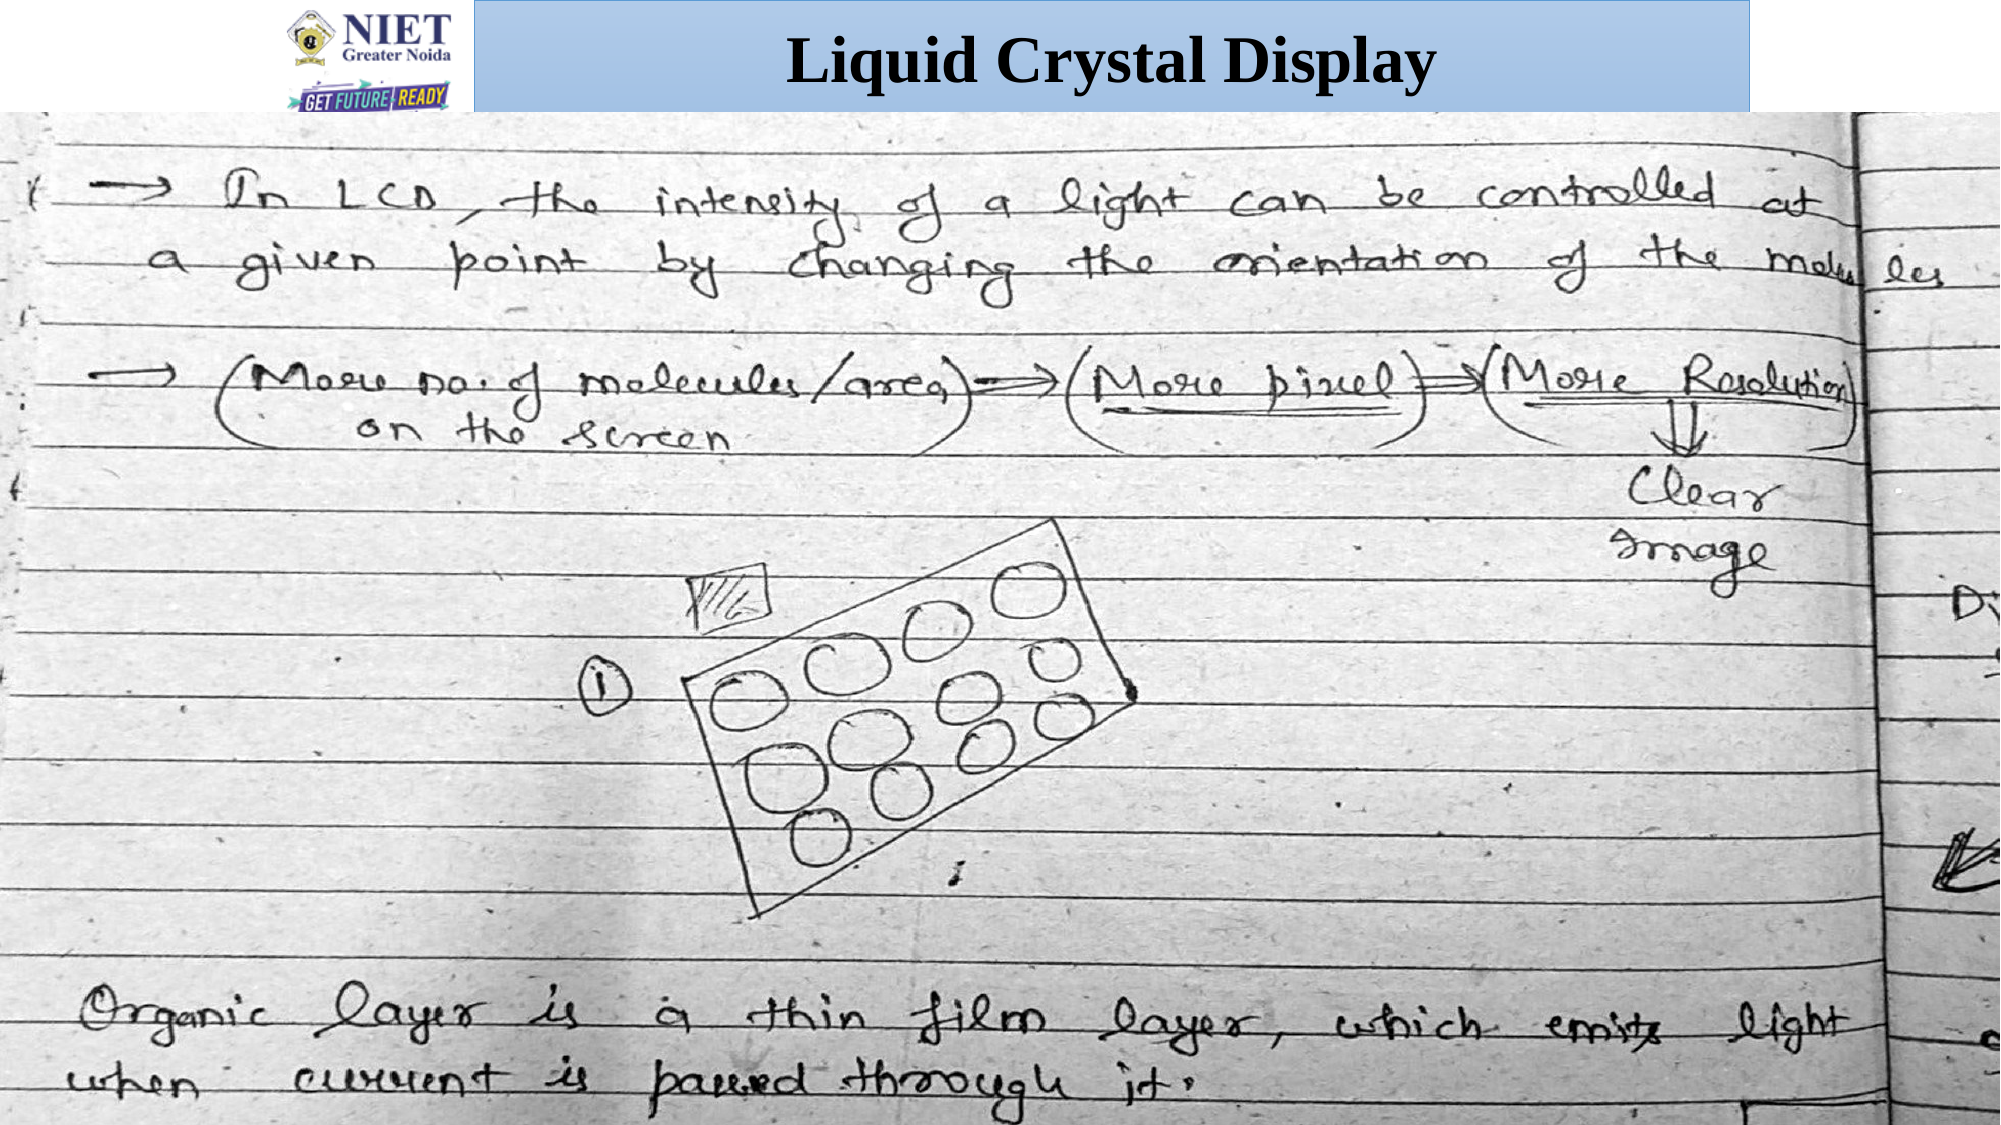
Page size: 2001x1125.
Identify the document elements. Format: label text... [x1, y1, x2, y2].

picture [0, 0, 2000, 1125]
text_box Liquid Crystal Display [488, 0, 1750, 112]
